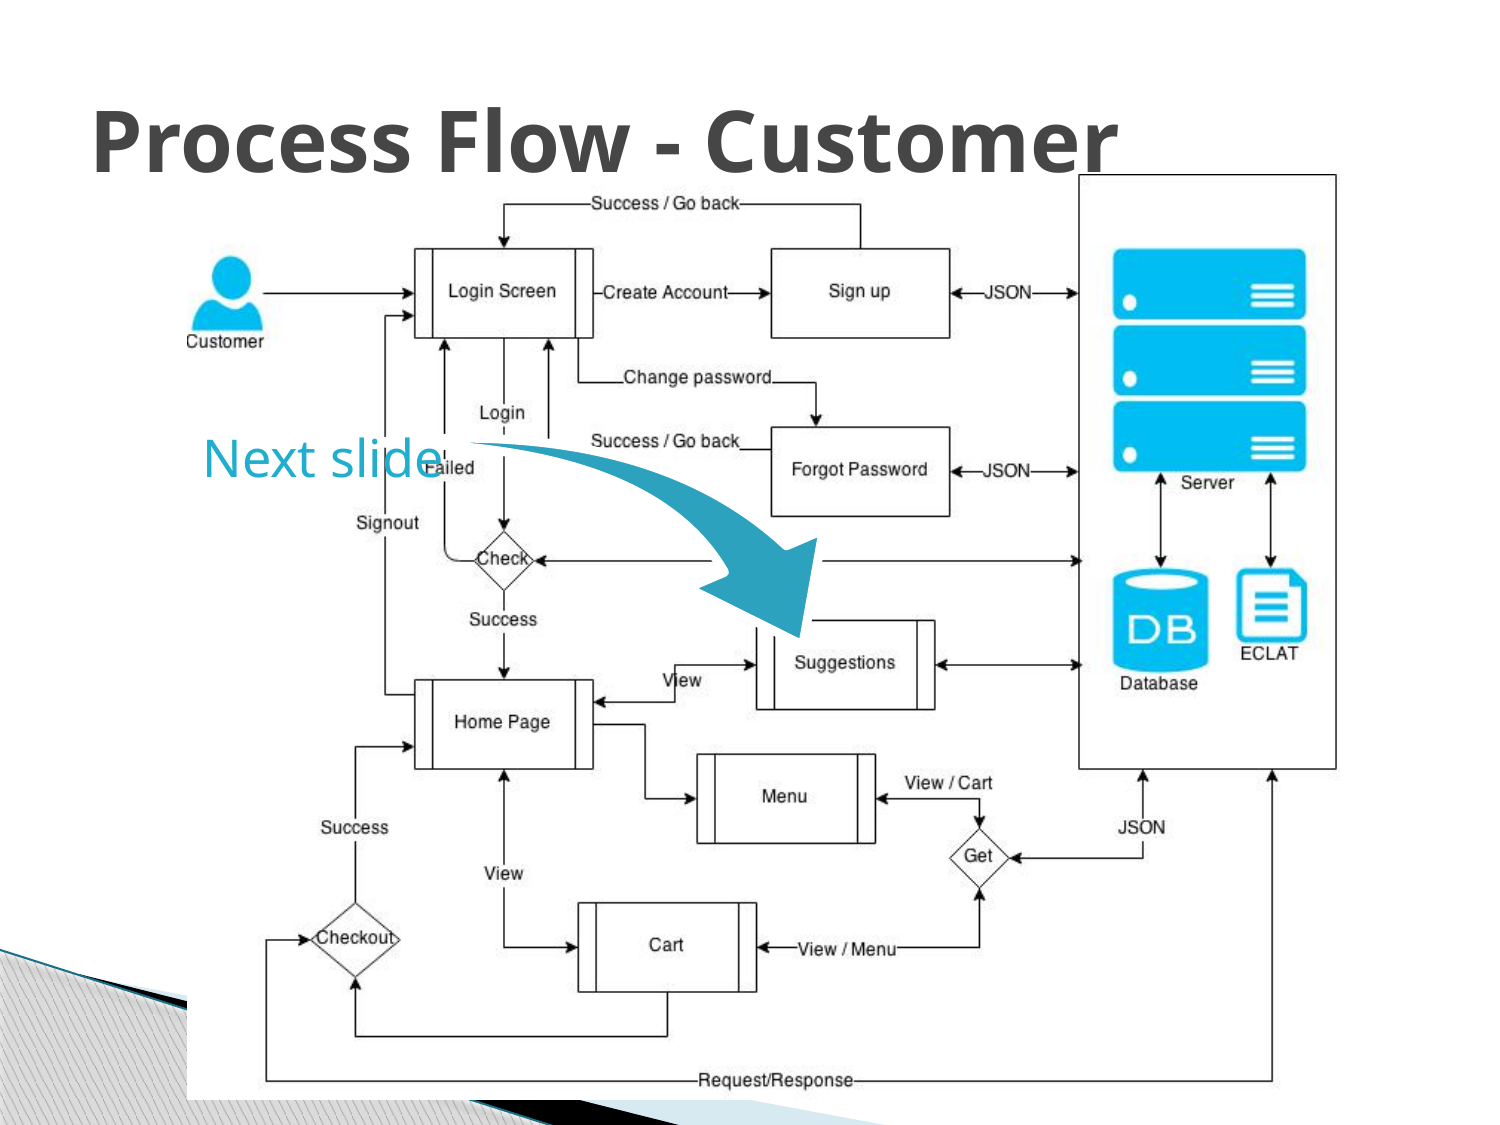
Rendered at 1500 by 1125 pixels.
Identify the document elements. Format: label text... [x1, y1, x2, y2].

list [187, 174, 1340, 1101]
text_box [187, 228, 1251, 897]
title Process Flow - Customer [75, 45, 1425, 233]
